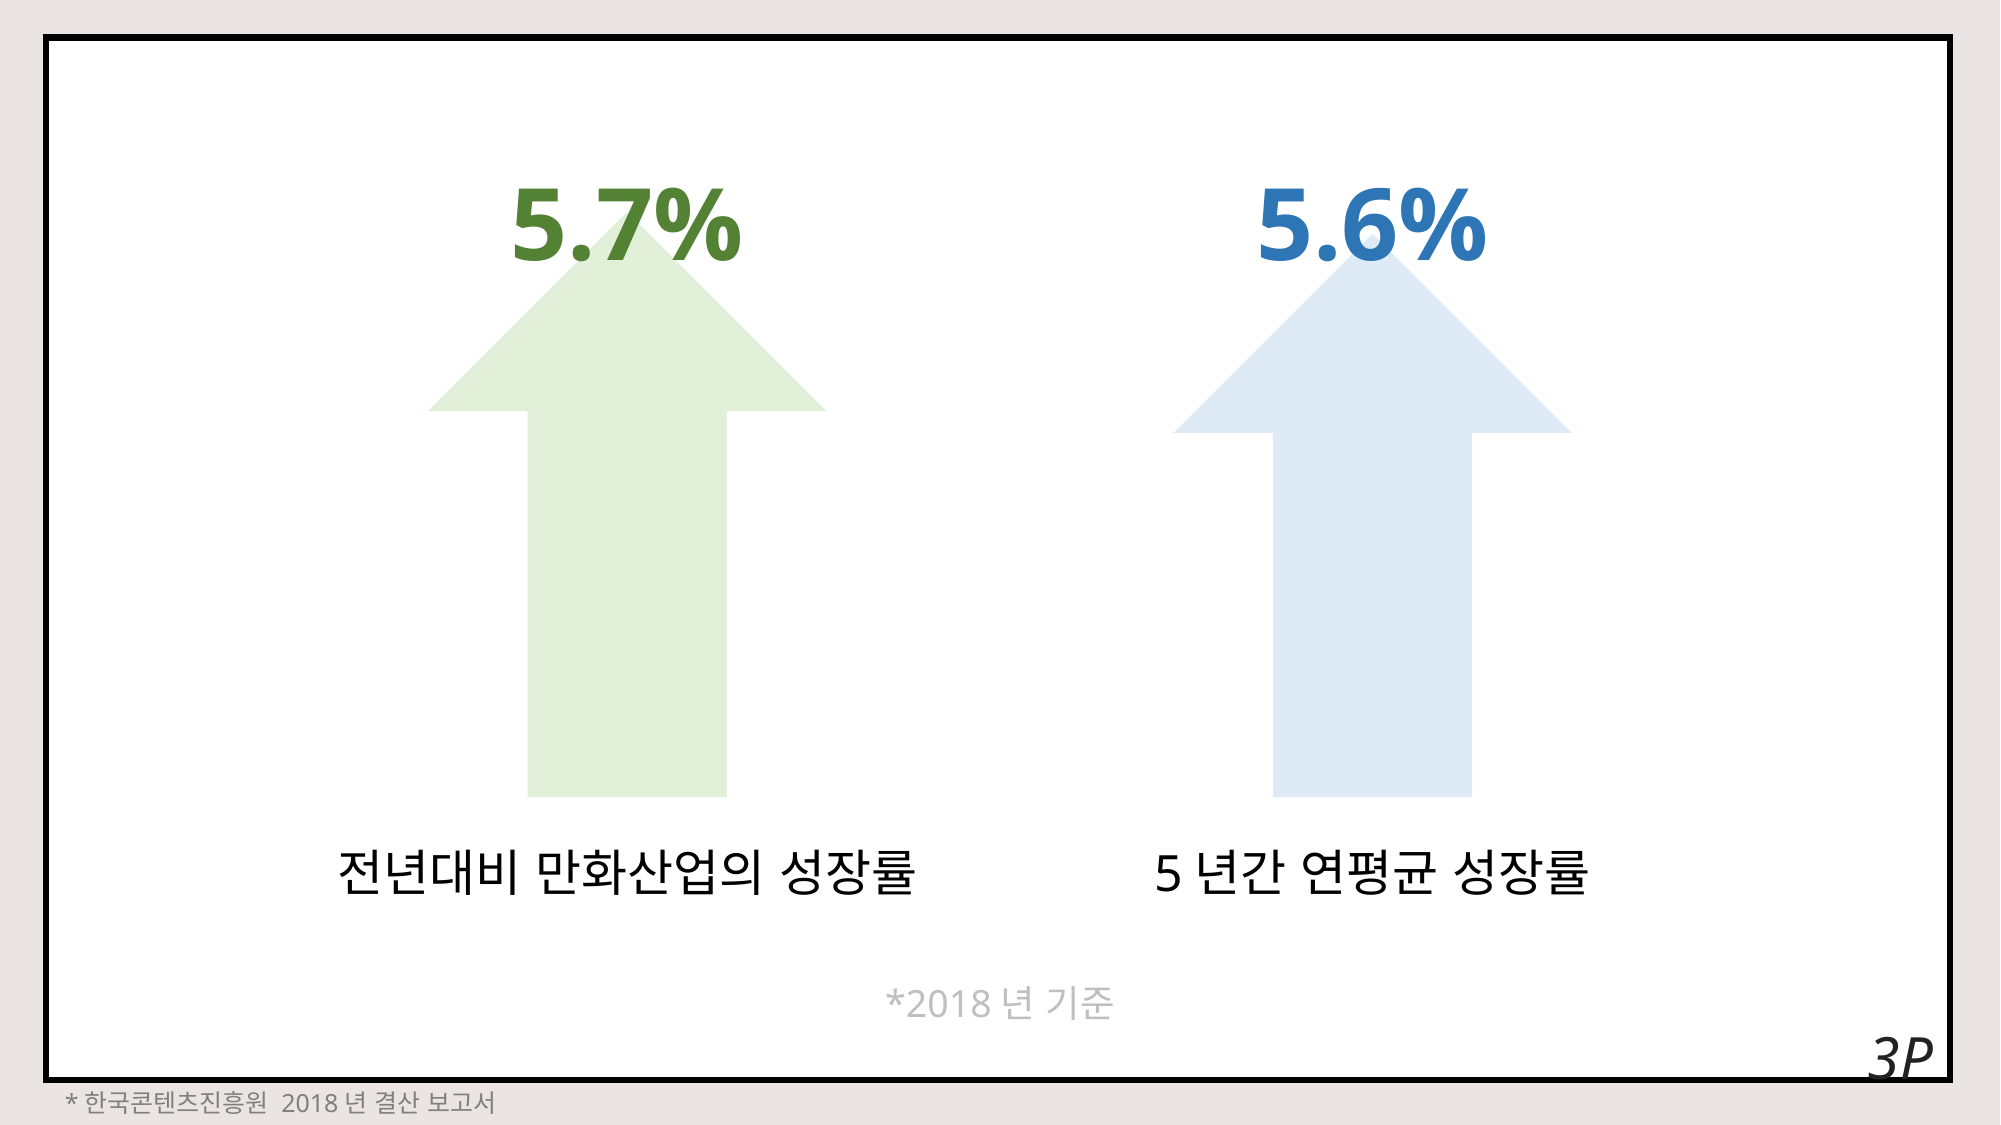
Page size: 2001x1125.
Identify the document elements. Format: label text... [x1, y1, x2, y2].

text_box [1170, 305, 1575, 799]
text_box [425, 305, 830, 799]
text_box *한국콘텐츠진흥원 2018년 결산 보고서 [49, 1080, 868, 1125]
text_box 전년대비 만화산업의 성장률 [260, 833, 995, 910]
text_box 5.7% [412, 152, 843, 305]
text_box 3P [1837, 1013, 1963, 1099]
text_box 5년간 연평균 성장률 [1005, 833, 1740, 910]
text_box [45, 36, 1951, 1081]
text_box 5.6% [1157, 152, 1588, 305]
text_box *2018년 기준 [695, 972, 1305, 1032]
